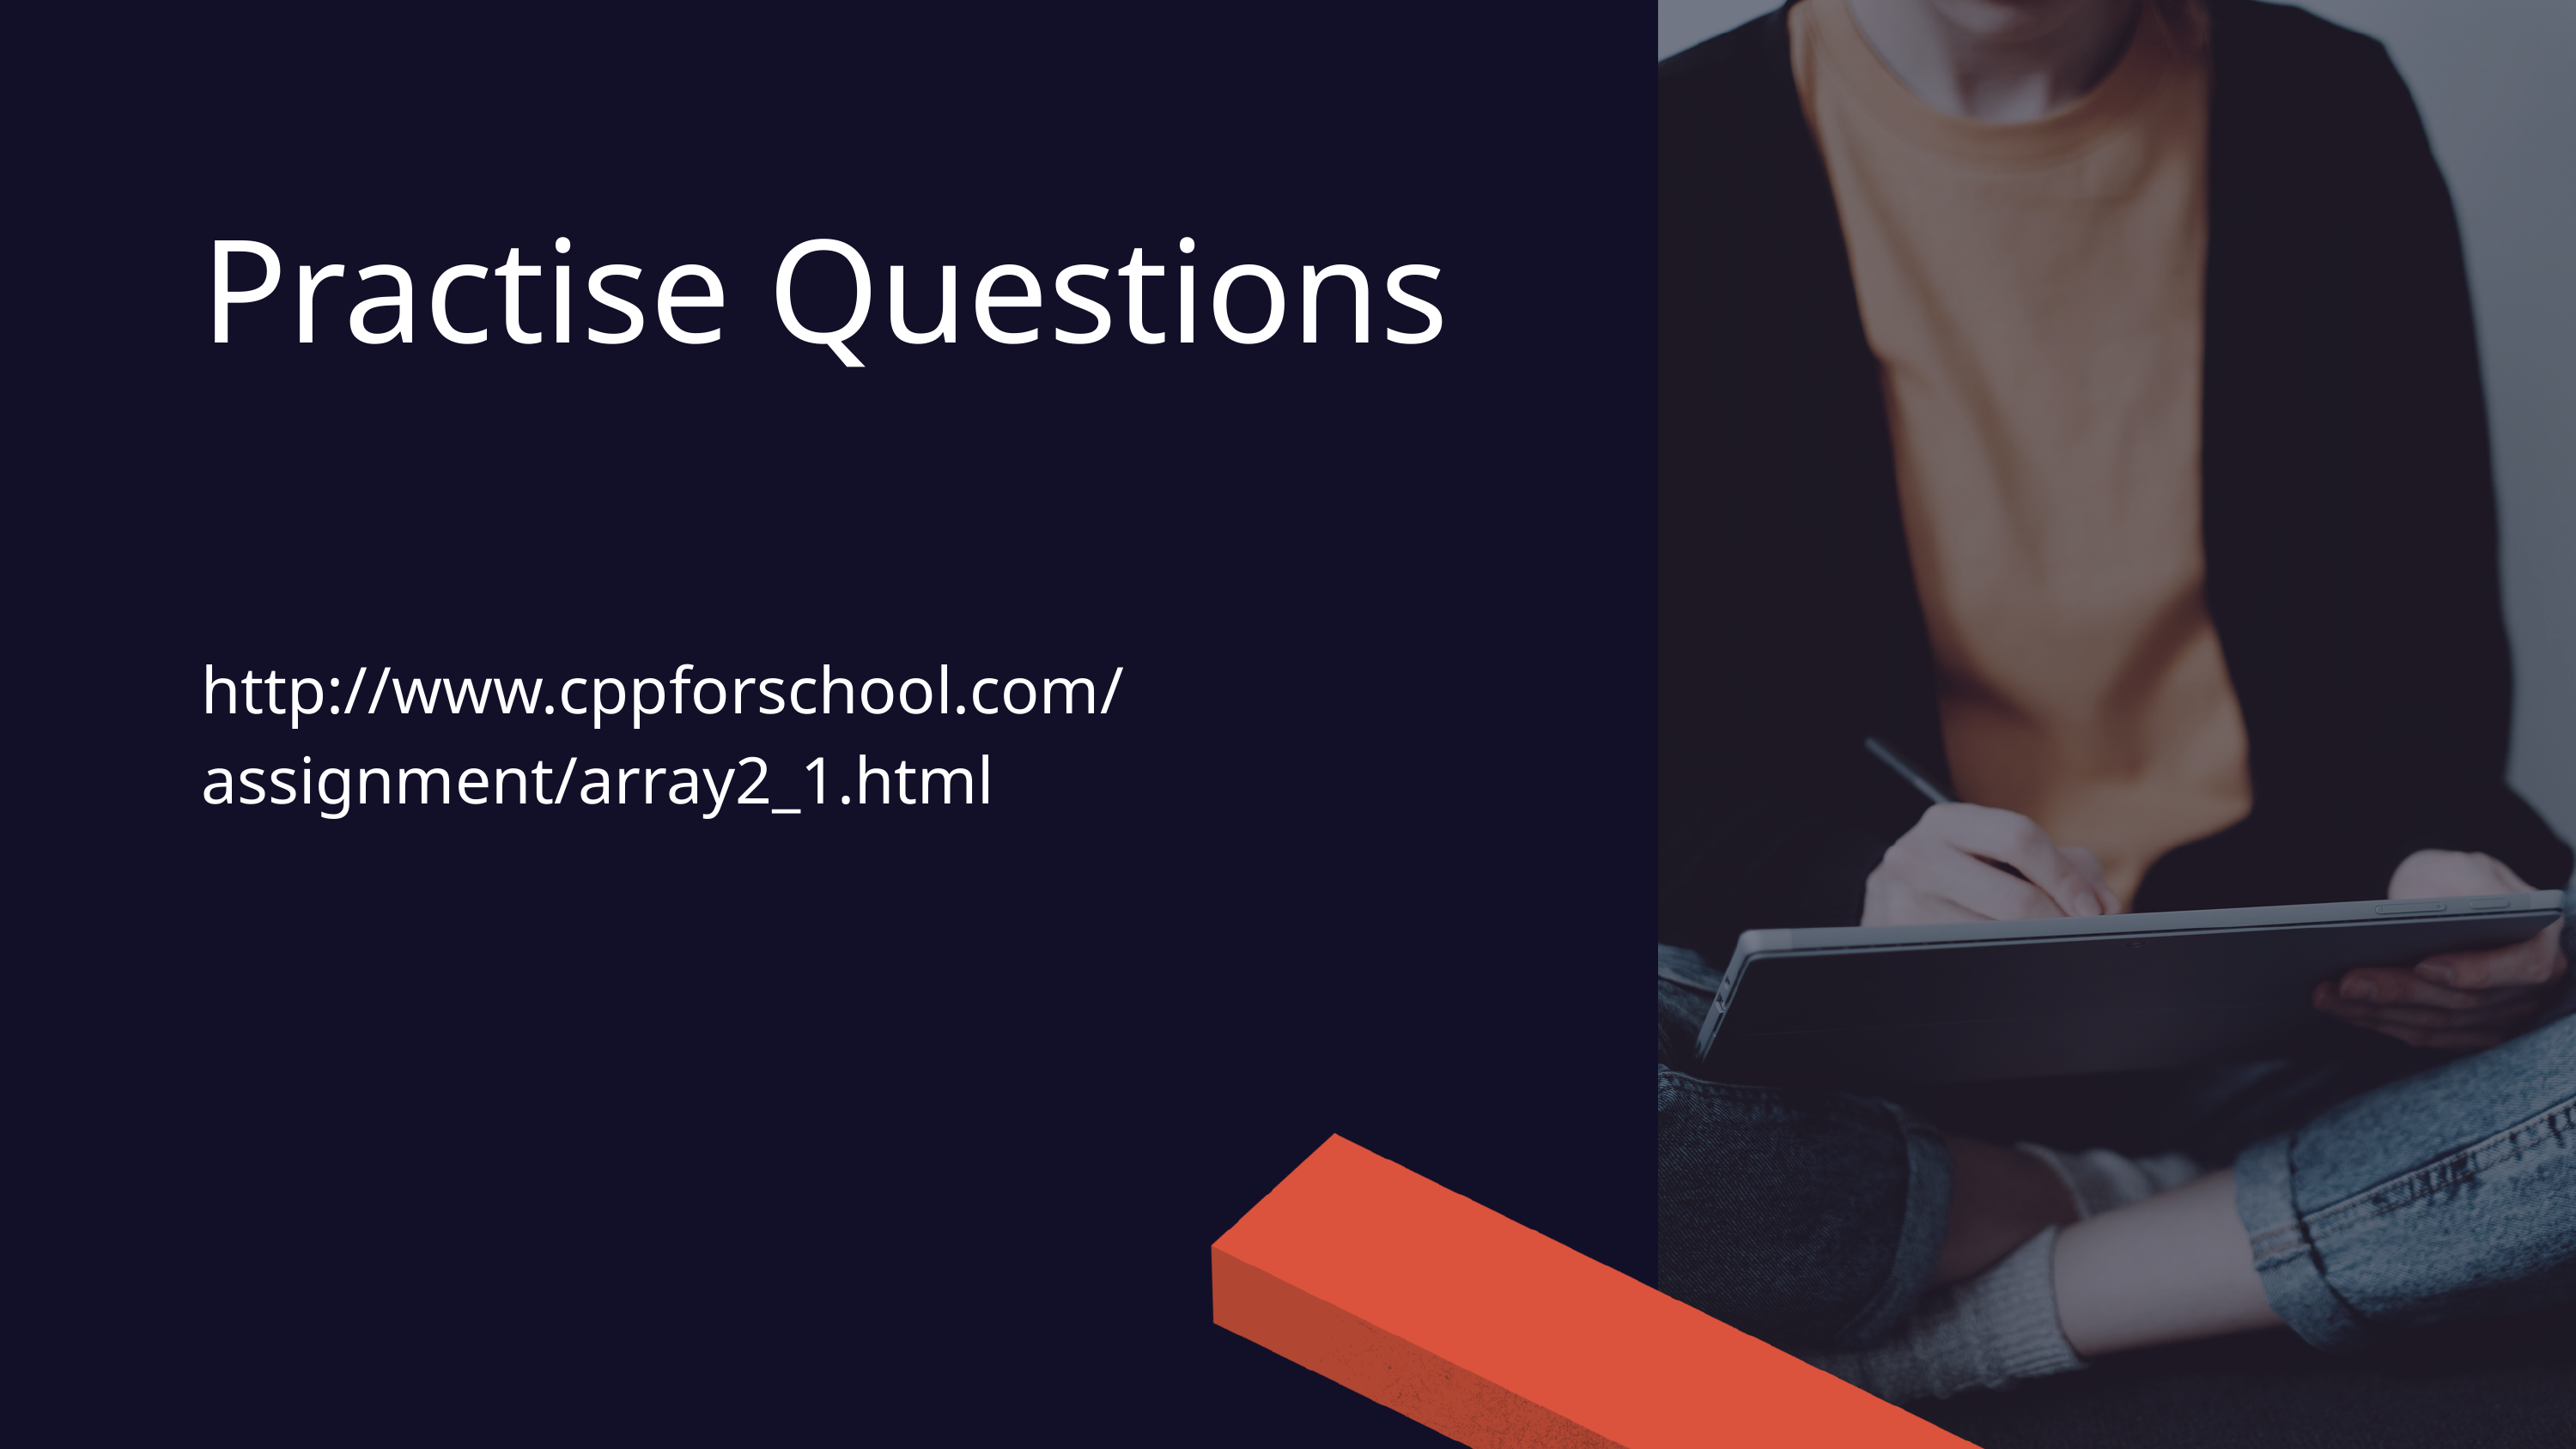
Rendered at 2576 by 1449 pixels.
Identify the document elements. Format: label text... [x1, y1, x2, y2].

text_box Practise Questions [201, 199, 1478, 372]
text_box http://www.cppforschool.com/assignment/array2_1.html [201, 636, 1478, 817]
picture [1173, 0, 2576, 1449]
